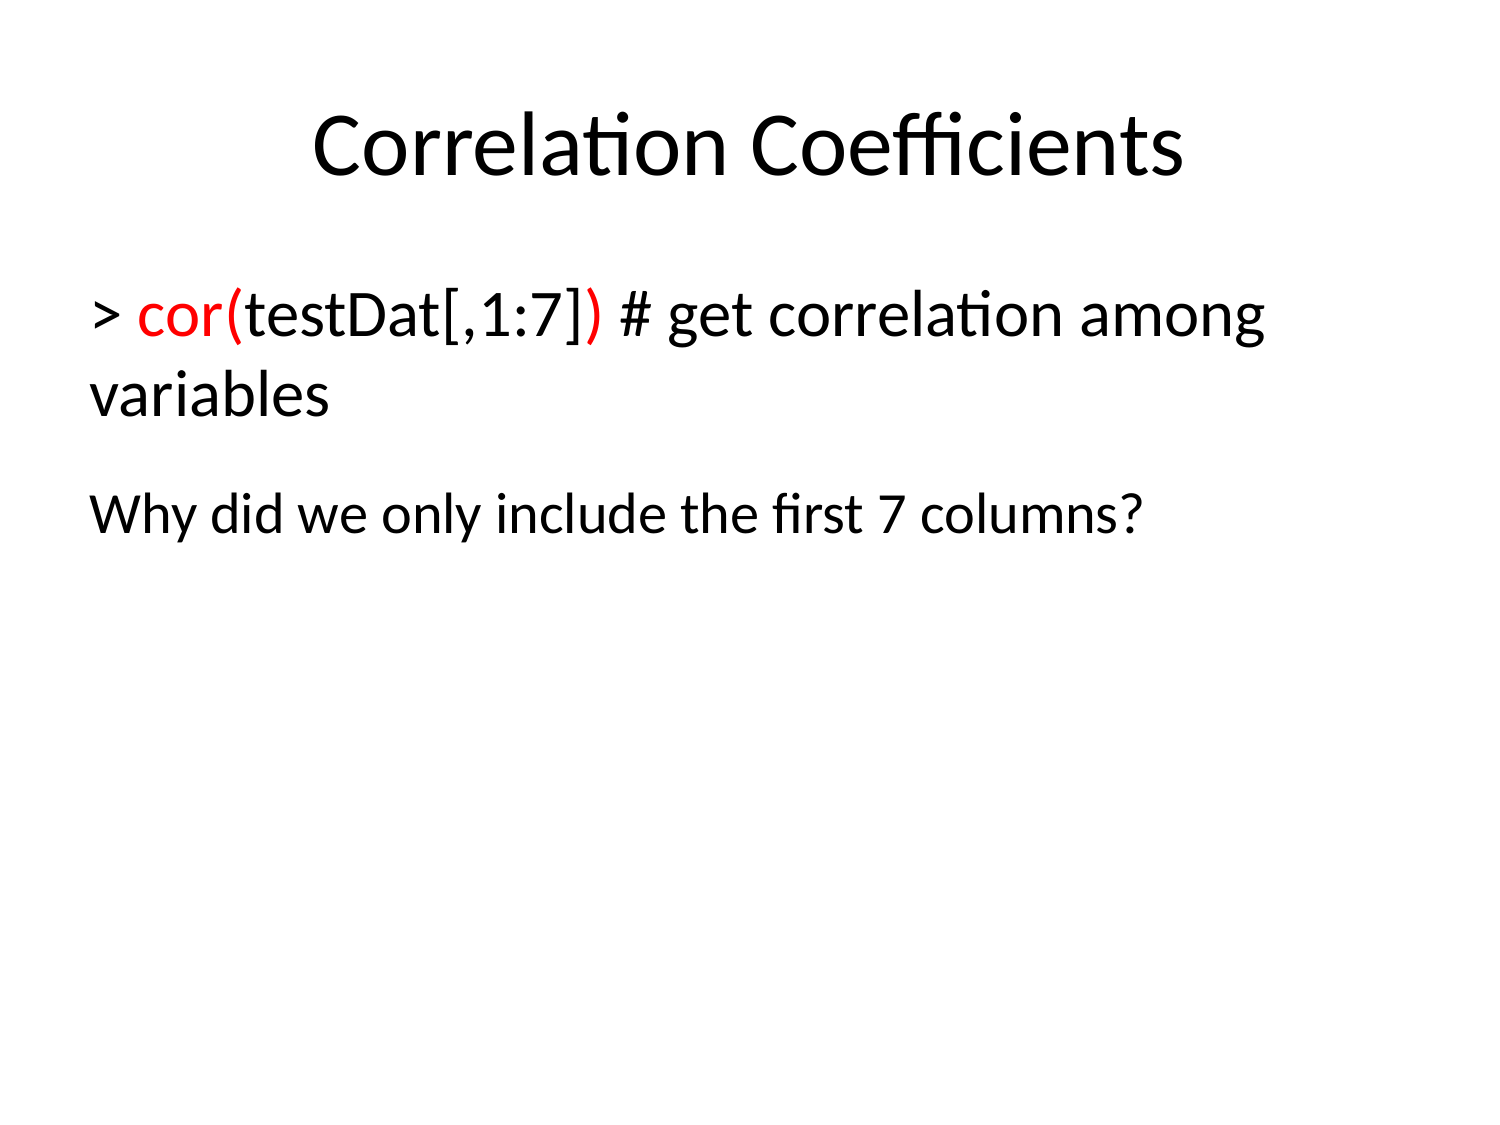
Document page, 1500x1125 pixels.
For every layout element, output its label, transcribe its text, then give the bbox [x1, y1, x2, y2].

text_box Correlation Coefficients [74, 45, 1425, 233]
text_box > cor(testDat[,1:7]) # get correlation among variables Why did we only include the first 7 columns? [74, 262, 1500, 1063]
